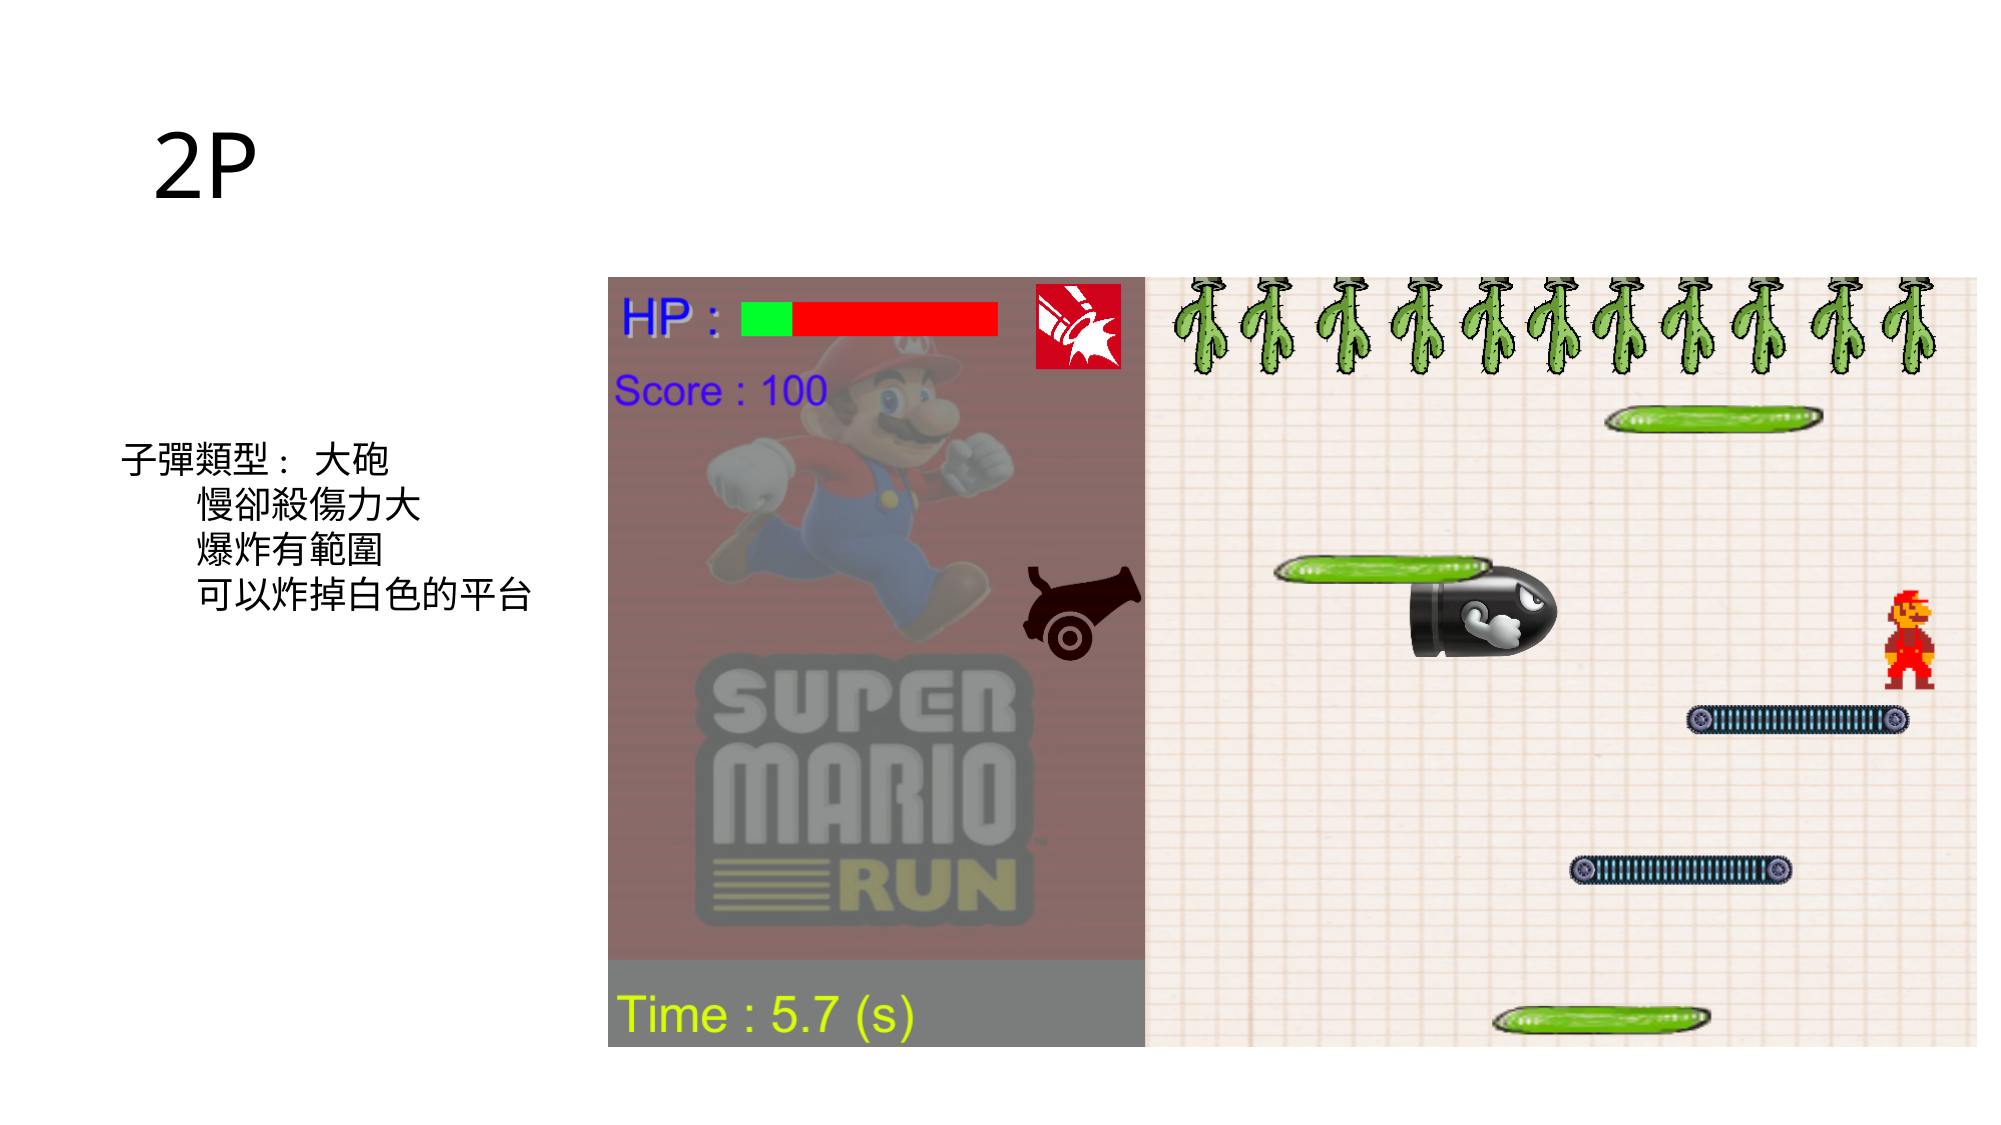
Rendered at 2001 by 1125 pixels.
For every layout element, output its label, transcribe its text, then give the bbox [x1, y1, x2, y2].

text_box 子彈類型: 大砲 慢卻殺傷力大 爆炸有範圍 可以炸掉白色的平台 [105, 428, 553, 623]
title 2P [137, 59, 1863, 278]
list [608, 277, 1977, 1047]
